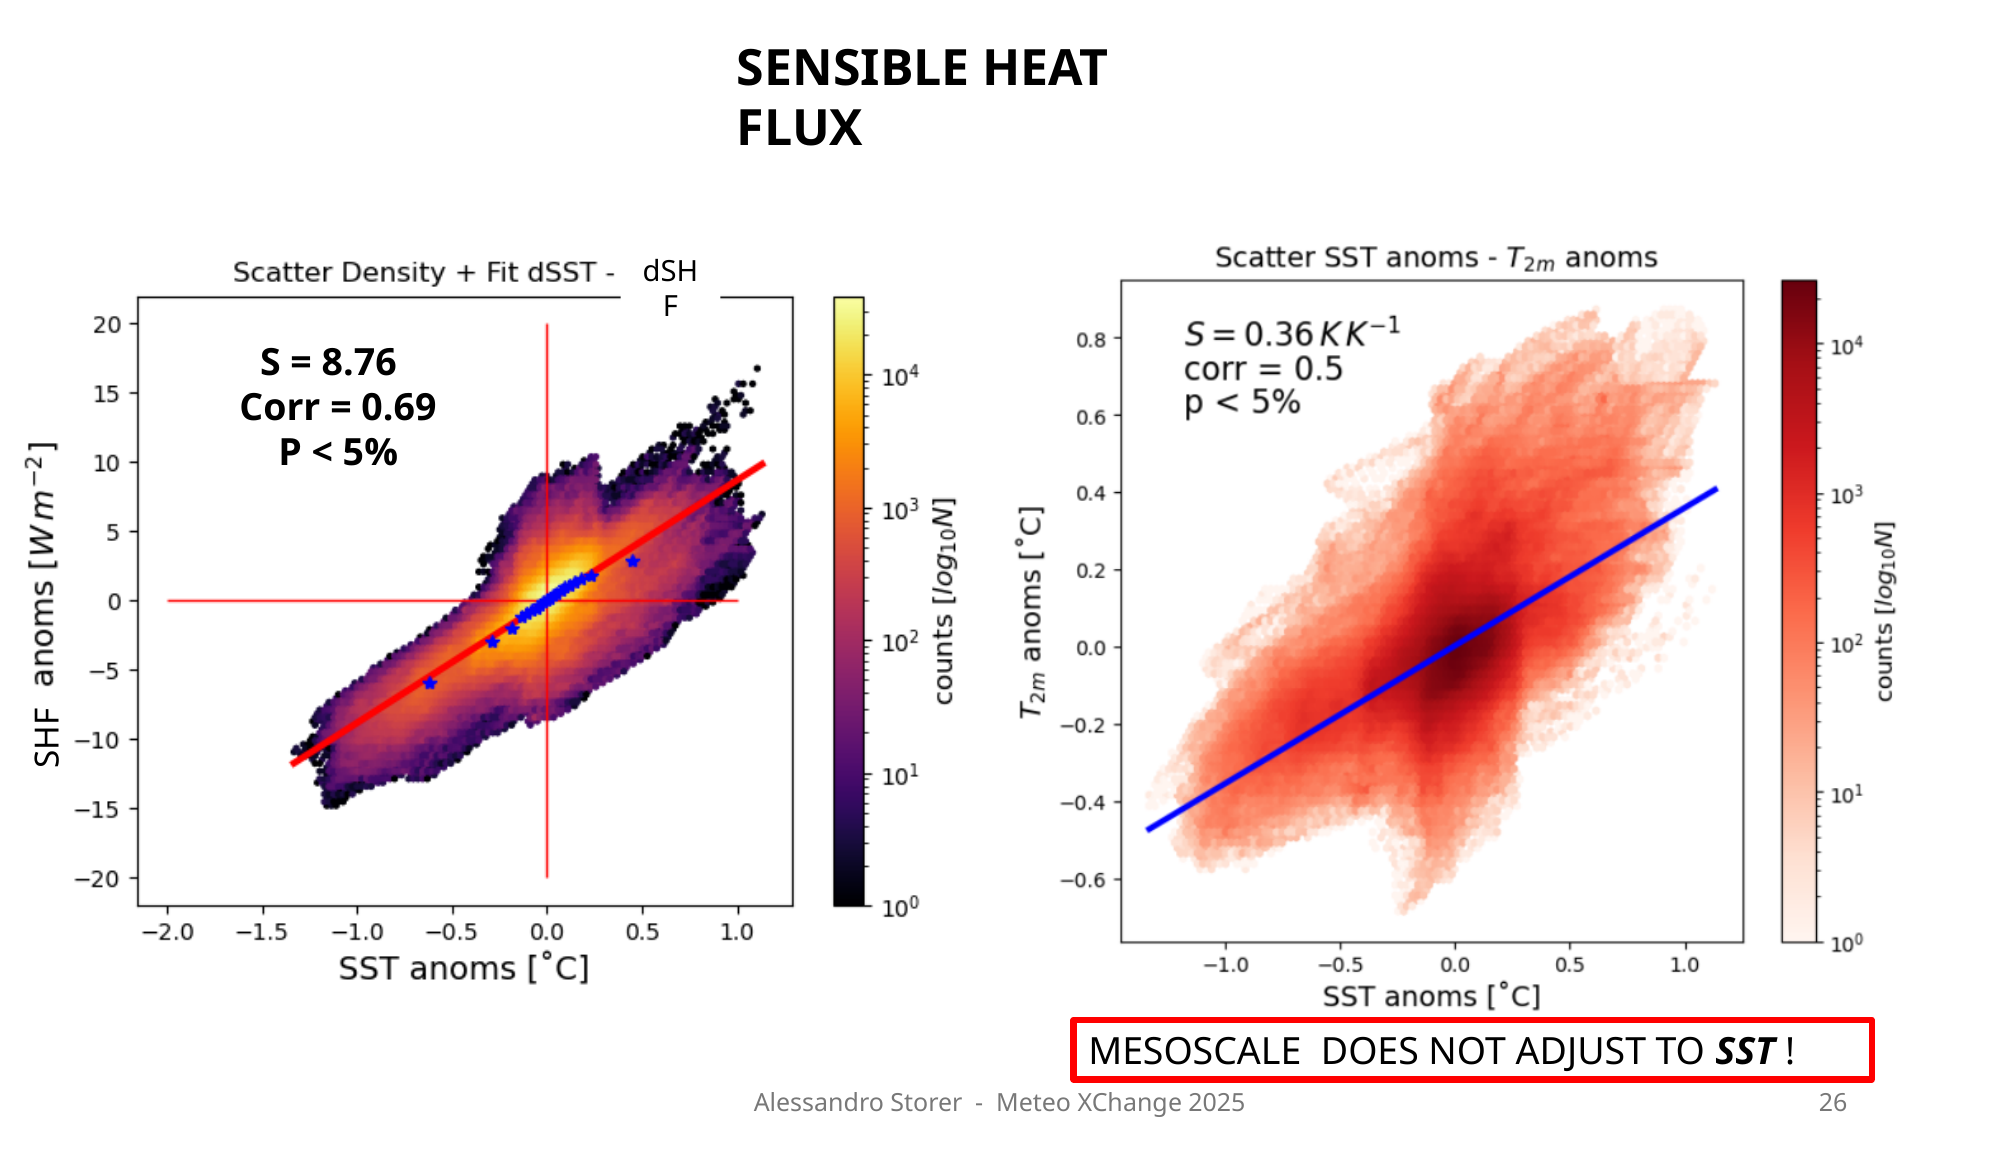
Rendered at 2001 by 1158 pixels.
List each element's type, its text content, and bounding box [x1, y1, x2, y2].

footer Alessandro Storer - Meteo XChange 2025 [662, 1072, 1338, 1135]
text_box SENSIBLE HEAT FLUX [722, 28, 1243, 163]
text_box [17, 244, 959, 993]
picture [999, 235, 1906, 1021]
slide_number 26 [1412, 1072, 1863, 1135]
